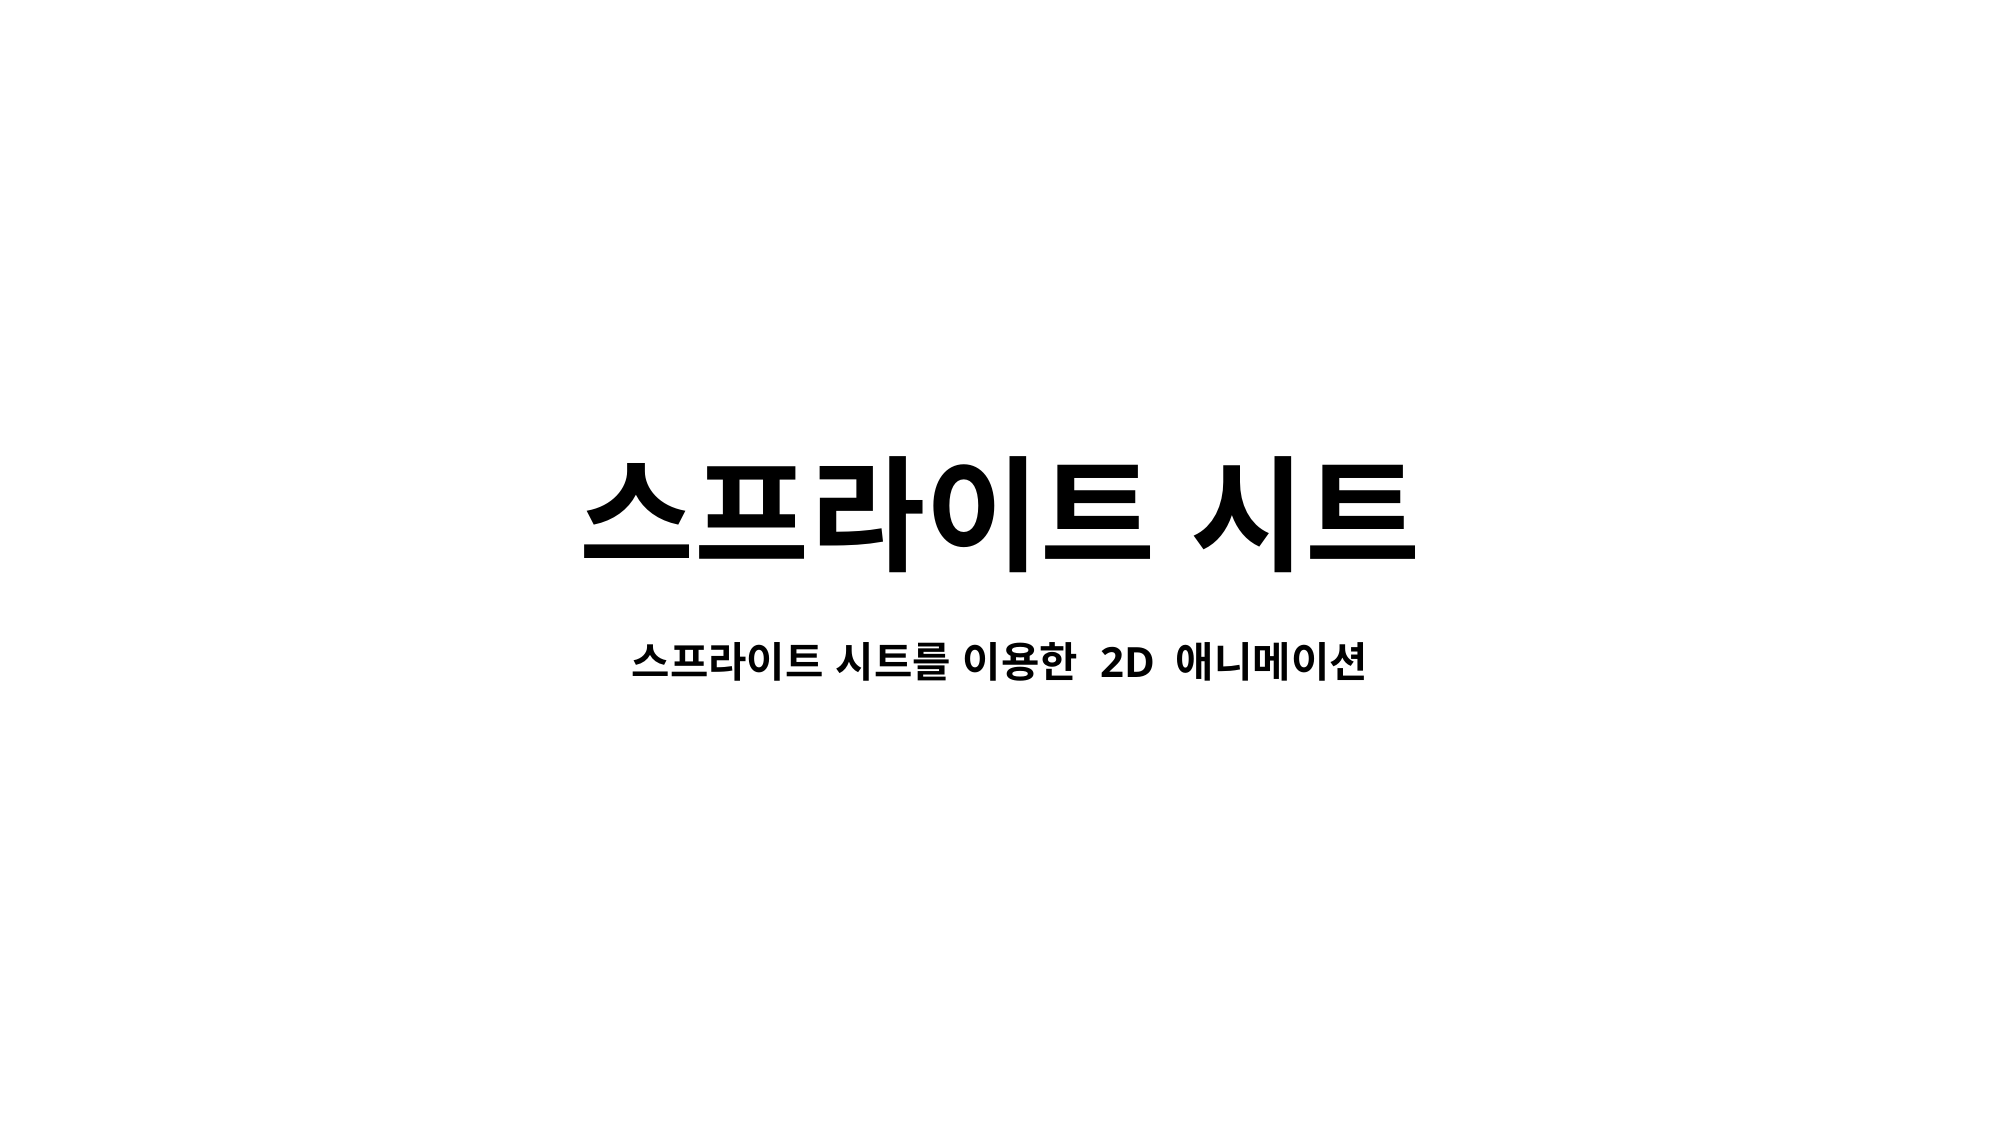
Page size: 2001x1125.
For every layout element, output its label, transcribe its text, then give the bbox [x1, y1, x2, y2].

text_box 스프라이트 시트 스프라이트 시트를 이용한 2D 애니메이션 [565, 428, 1435, 694]
